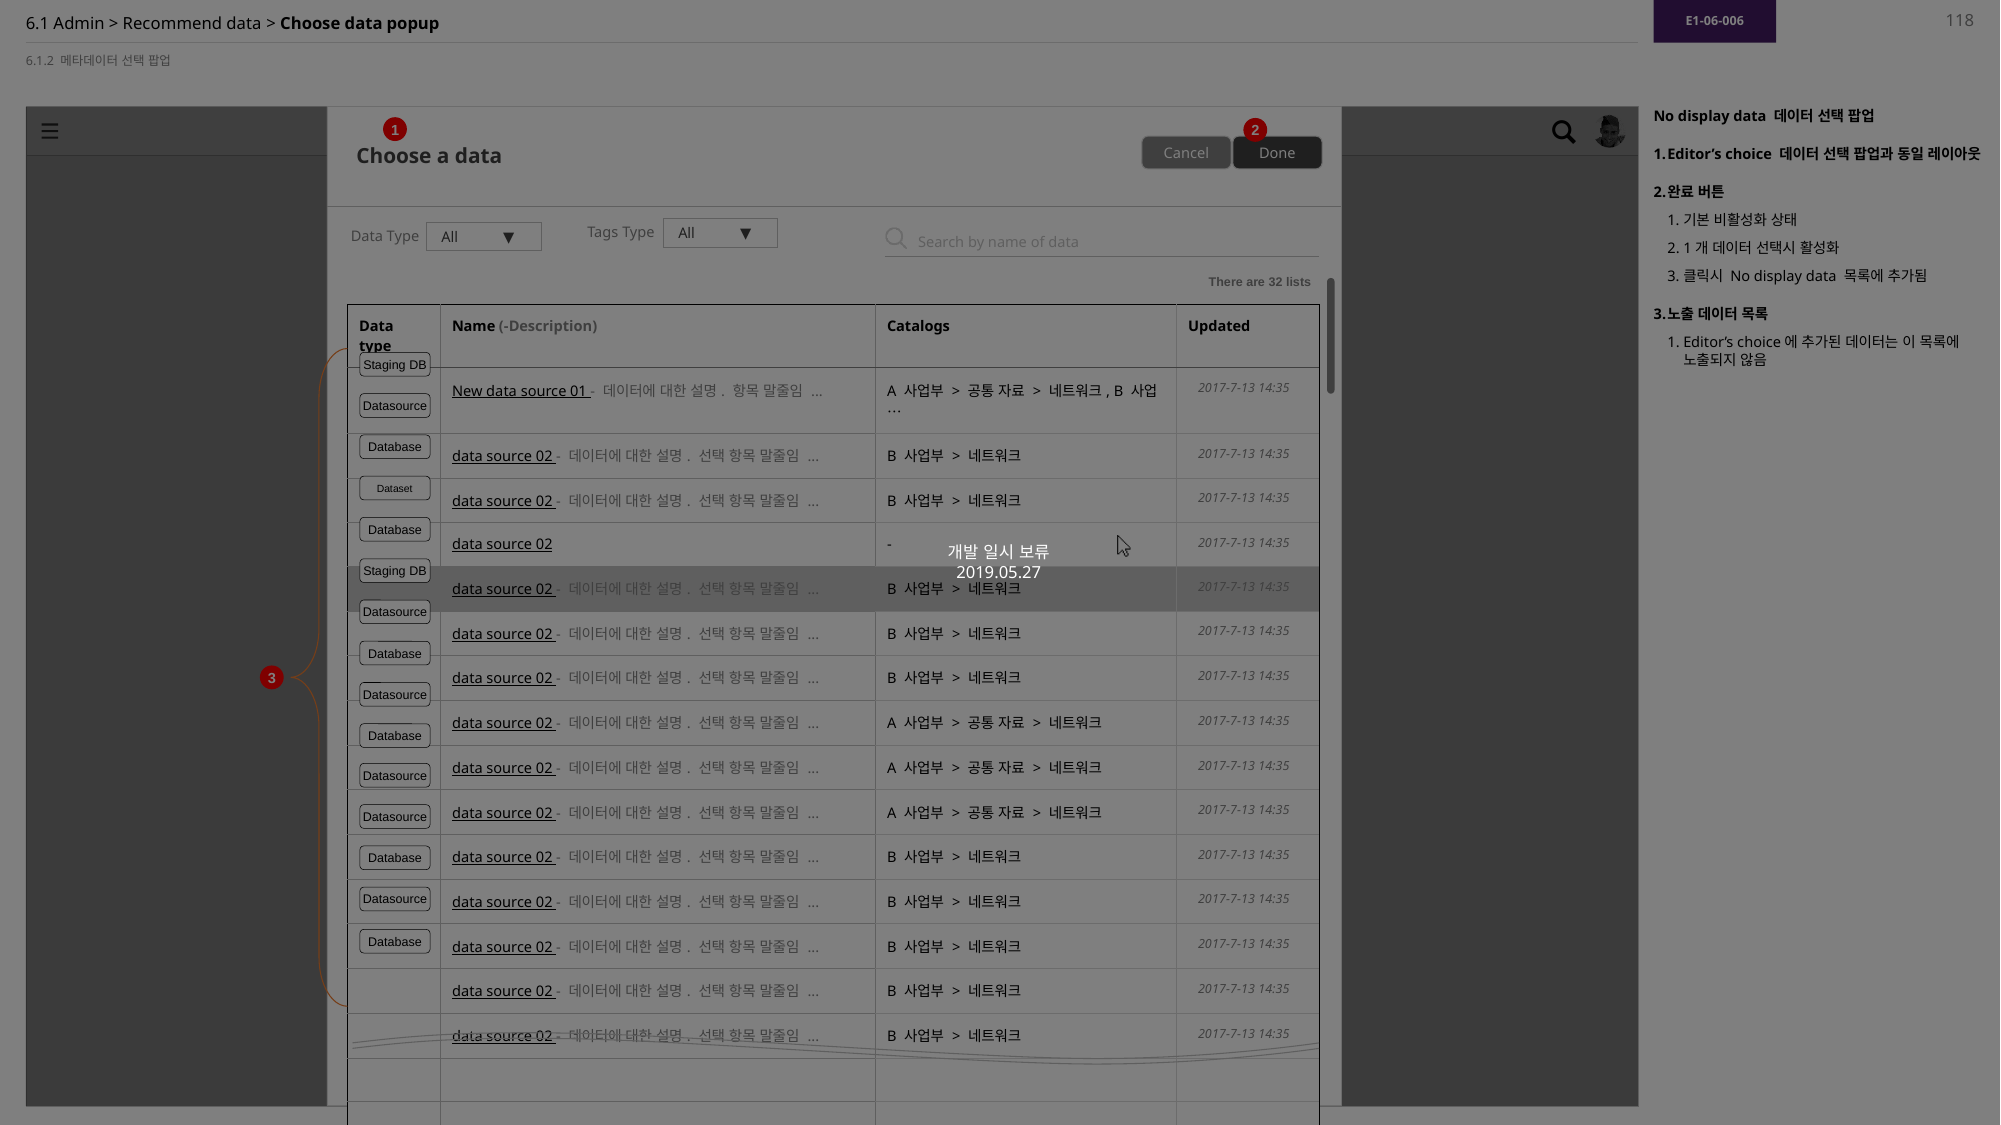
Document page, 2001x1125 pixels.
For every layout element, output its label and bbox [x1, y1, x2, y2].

picture [1116, 535, 1131, 557]
text_box [0, 0, 2000, 1125]
